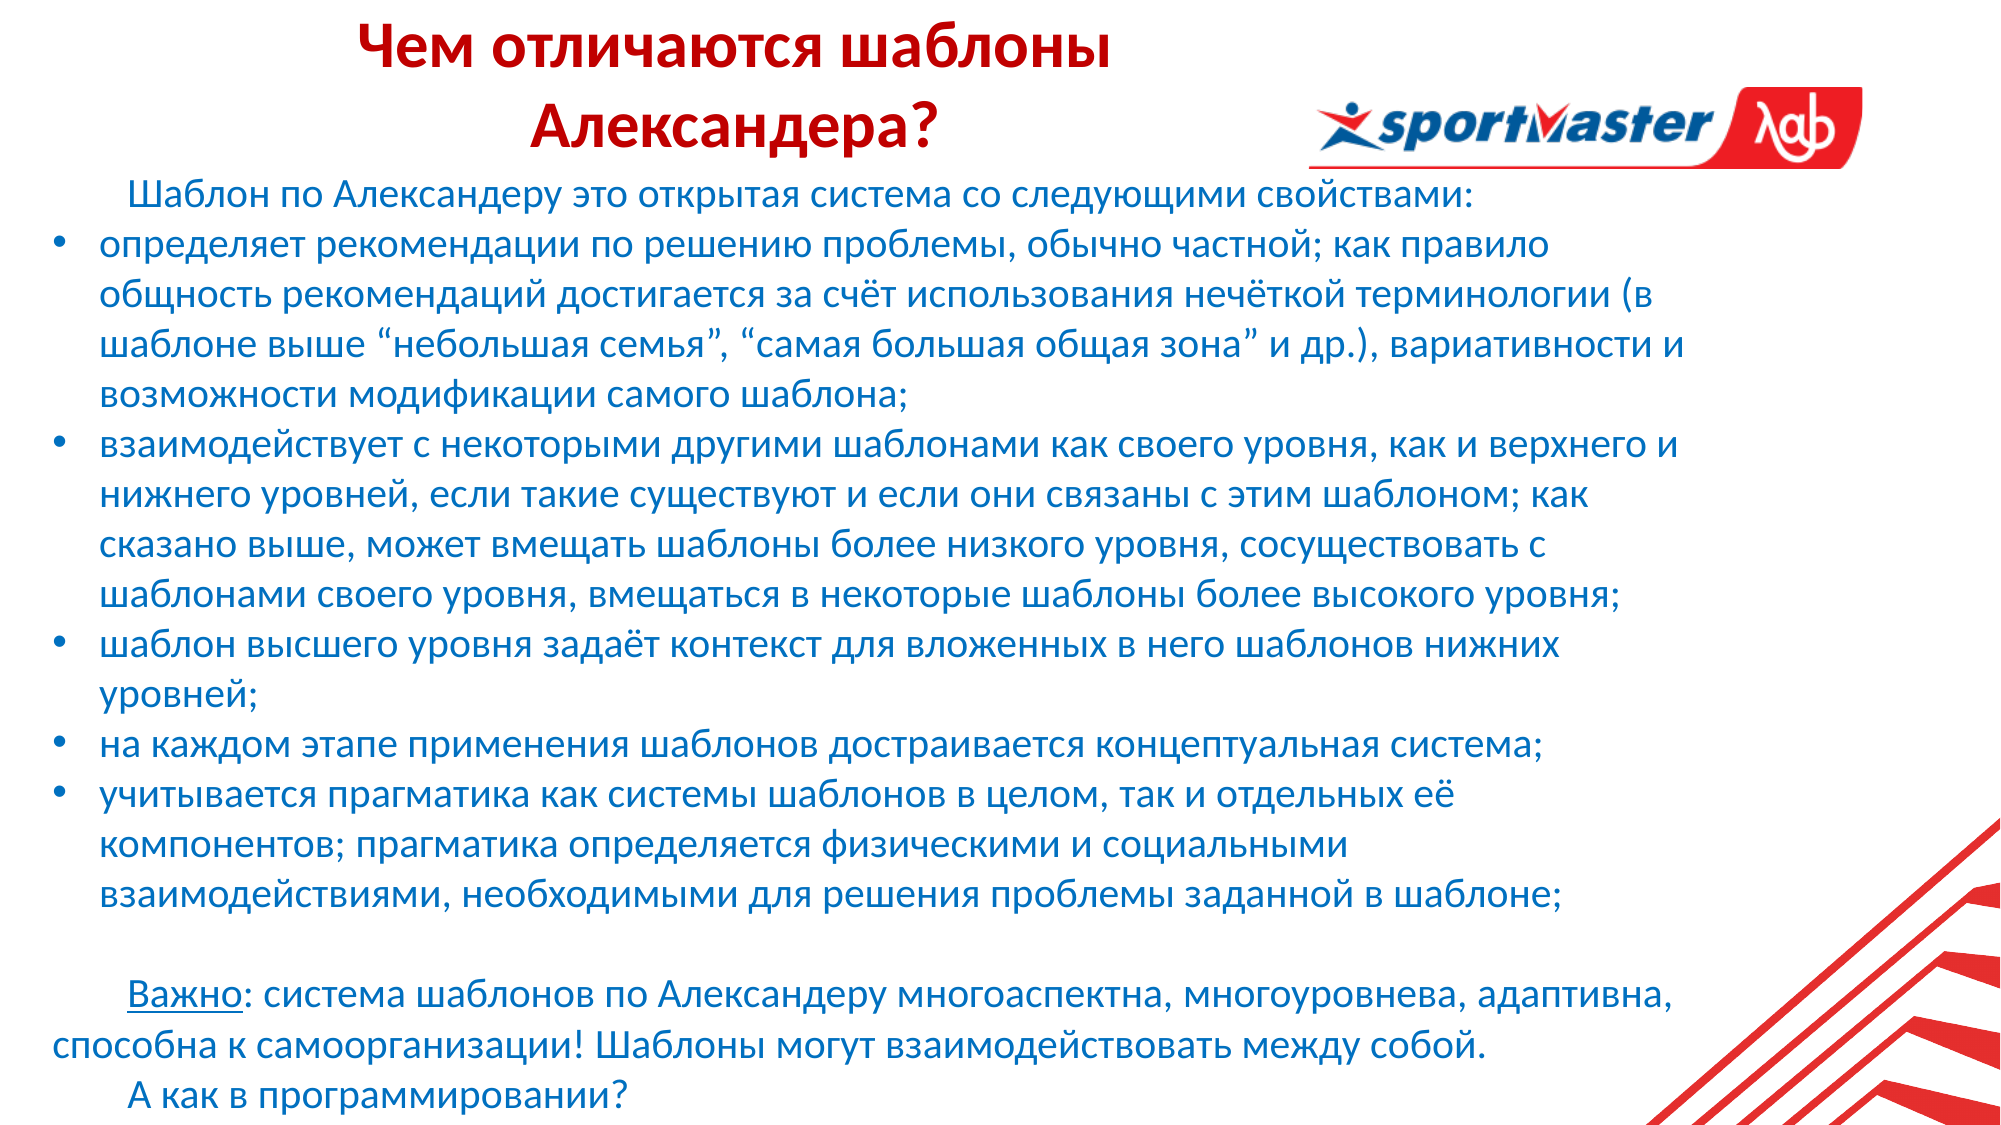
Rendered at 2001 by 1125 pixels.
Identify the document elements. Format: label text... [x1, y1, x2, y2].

text_box Шаблон по Александеру это открытая система со следующими свойствами: определяет рекомендации по решению проблемы, обычно частной; как правило общность рекомендаций достигается за счёт использования нечёткой терминологии (в шаблоне выше “небольшая семья”, “самая большая общая зона” и др.), вариативности и возможности модификации самого шаблона; взаимодействует с некоторыми другими шаблонами как своего уровня, как и верхнего и нижнего уровней, если такие существуют и если они связаны с этим шаблоном; как сказано выше, может вмещать шаблоны более низкого уровня, сосуществовать с шаблонами своего уровня, вмещаться в некоторые шаблоны более высокого уровня; шаблон высшего уровня задаёт контекст для вложенных в него шаблонов нижних уровней; на каждом этапе применения шаблонов достраивается концептуальная система; учитывается прагматика как системы шаблонов в целом, так и отдельных её компонентов; прагматика определяется физическими и социальными взаимодействиями, необходимыми для решения проблемы заданной в шаблоне; Важно: система шаблонов по Александеру многоаспектна, многоуровнева, адаптивна, способна к самоорганизации! Шаблоны могут взаимодействовать между собой. А как в программировании? [37, 158, 1721, 1124]
text_box Чем отличаются шаблоны Александера? [142, 0, 1329, 158]
picture [1609, 808, 2001, 1125]
